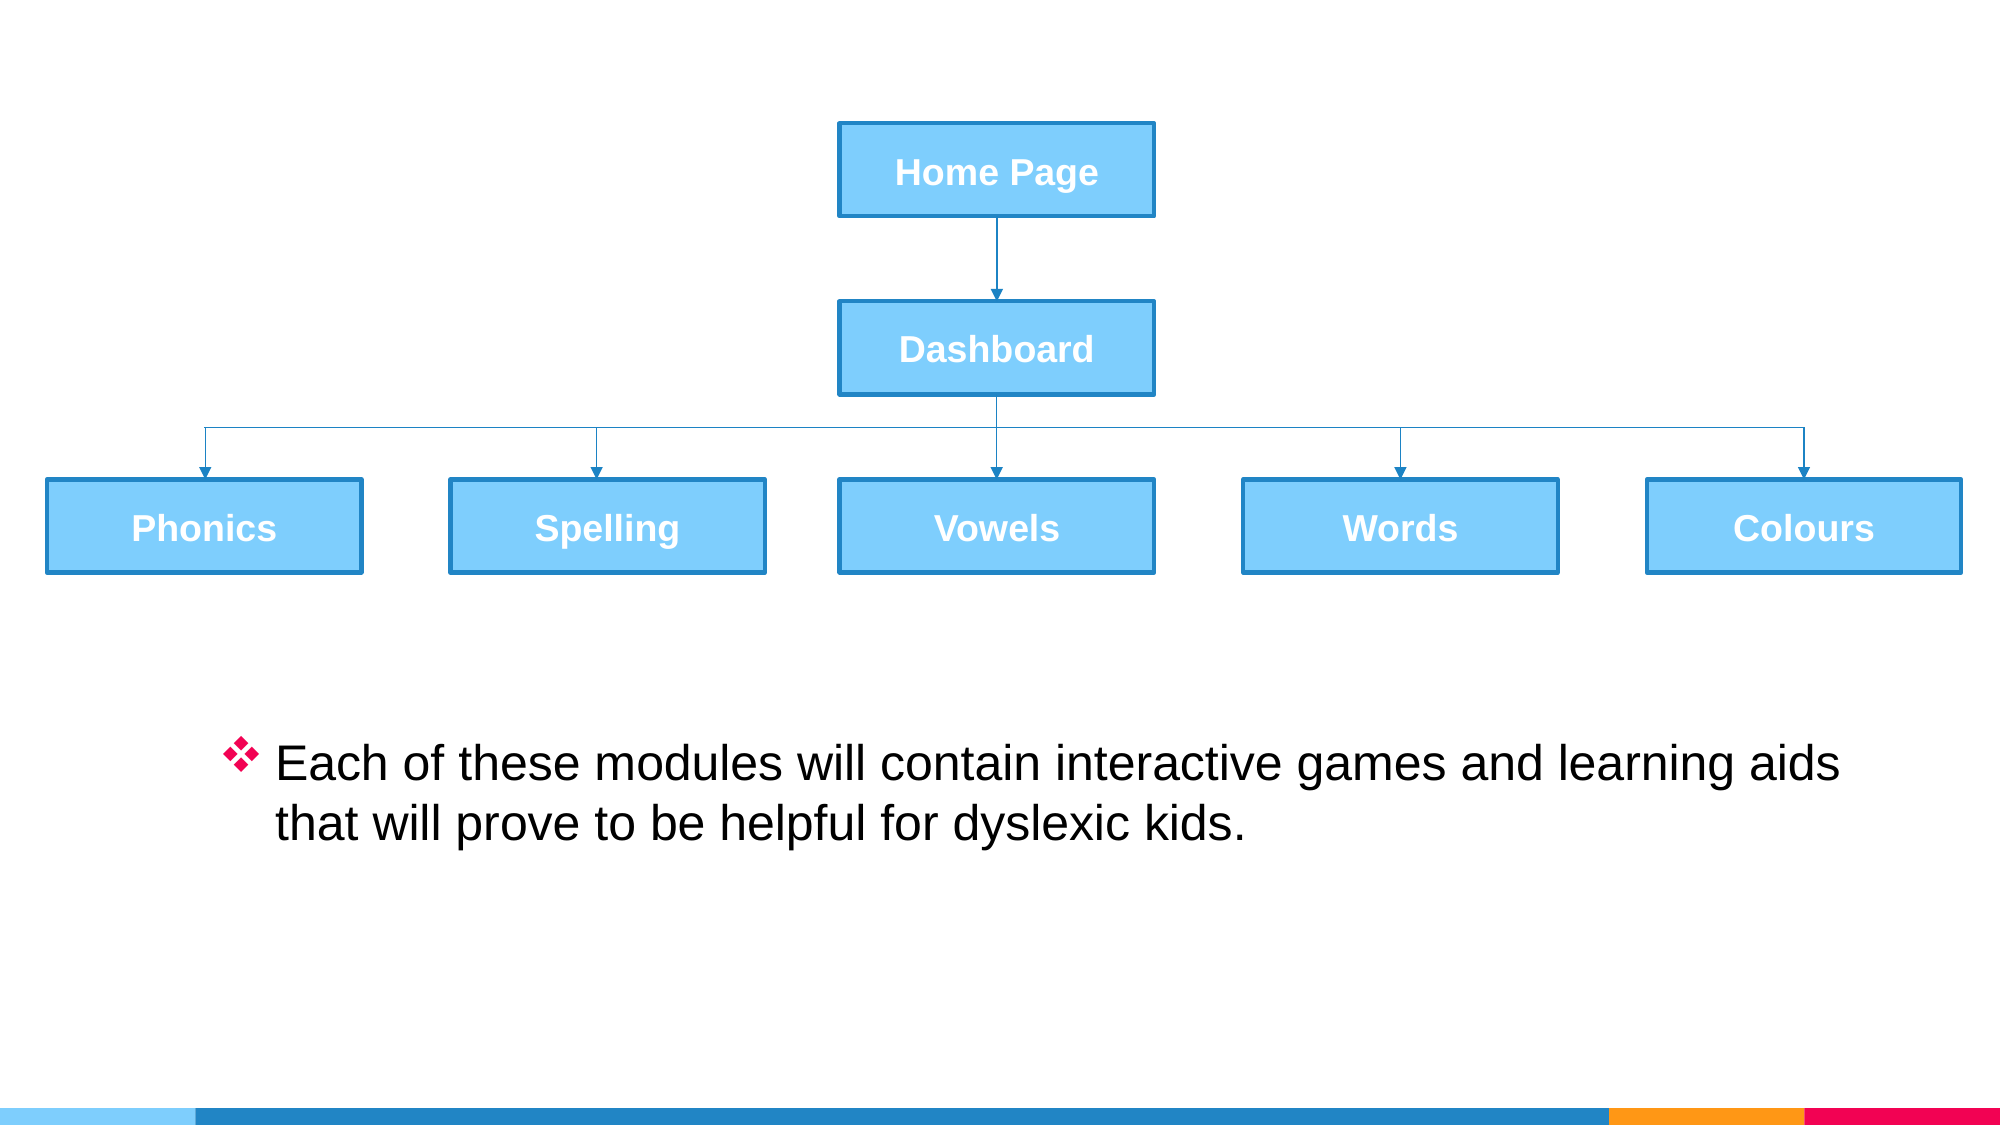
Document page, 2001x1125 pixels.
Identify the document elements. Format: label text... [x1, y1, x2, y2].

text_box Home Page [837, 121, 1156, 218]
text_box Each of these modules will contain interactive games and learning aids that will prove to be helpful for dyslexic kids. [204, 722, 1872, 858]
text_box Spelling [448, 477, 767, 575]
text_box Colours [1645, 477, 1963, 575]
text_box Words [1241, 477, 1560, 575]
text_box Vowels [837, 477, 1156, 575]
text_box Dashboard [837, 299, 1156, 397]
text_box Phonics [45, 477, 364, 575]
